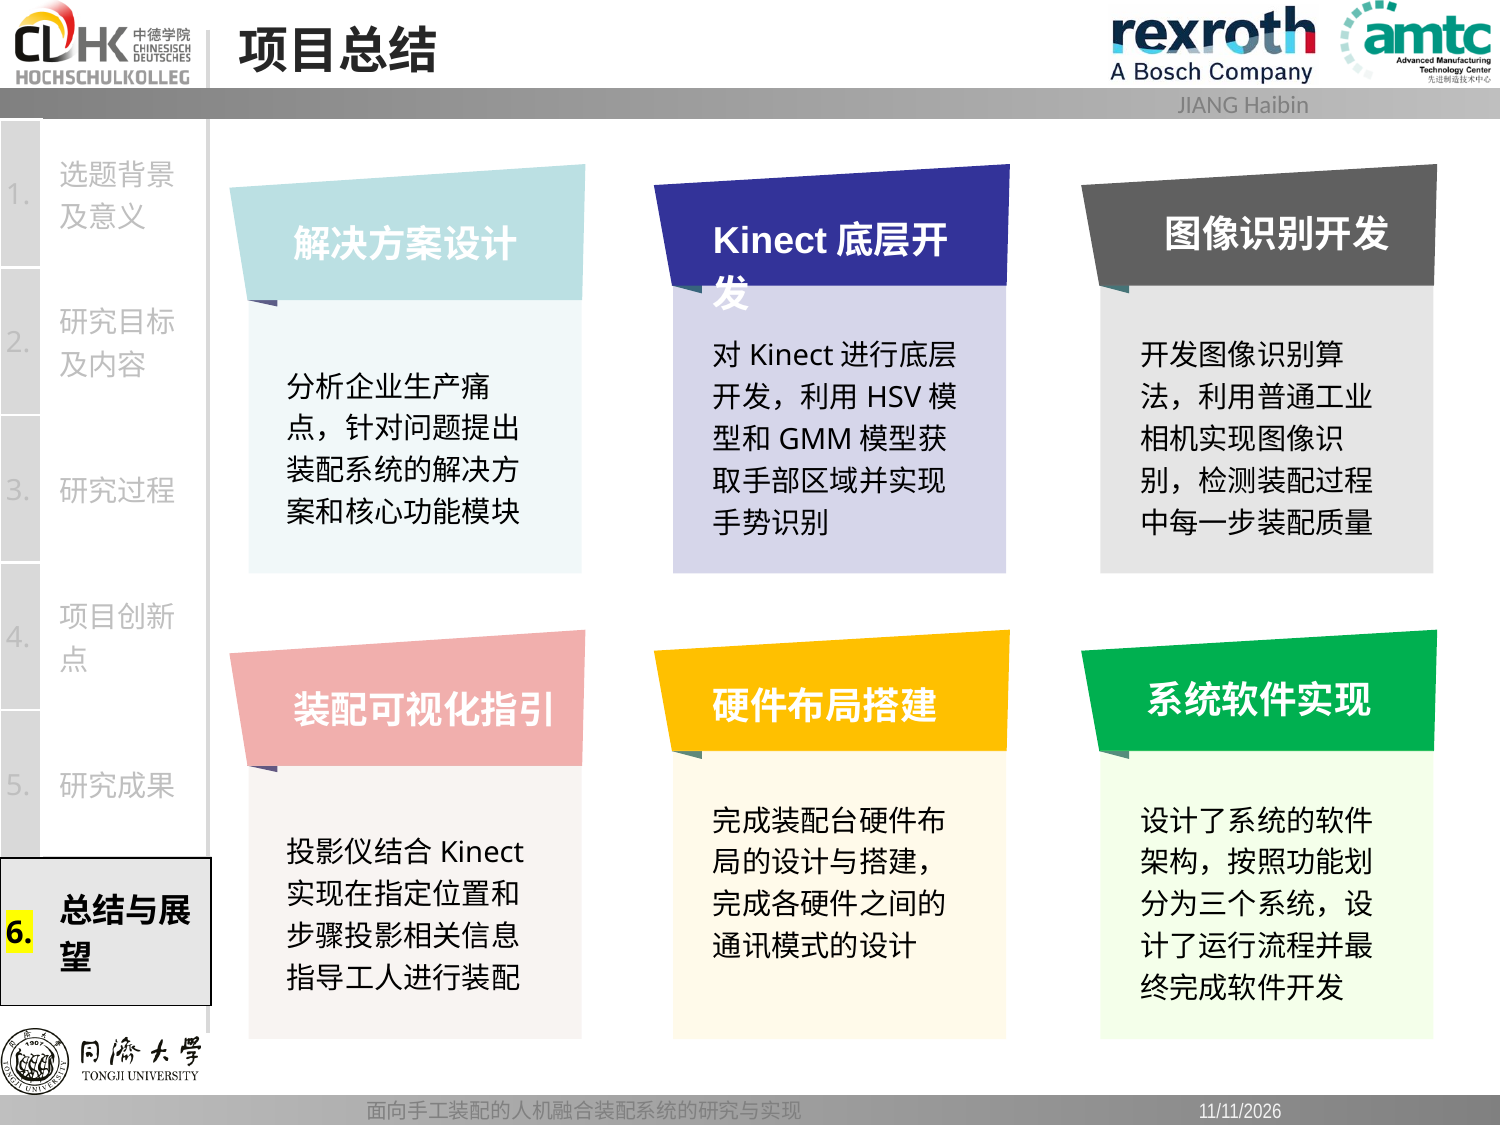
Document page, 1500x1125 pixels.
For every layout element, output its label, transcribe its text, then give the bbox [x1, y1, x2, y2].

table_cell 3. [1, 416, 40, 561]
picture [1108, 4, 1319, 85]
picture [1339, 0, 1492, 85]
table_cell 研究过程 [43, 415, 211, 563]
table_header 1. [1, 121, 40, 266]
table_cell 2. [1, 269, 40, 414]
footer 面向手工装配的人机融合装配系统的研究与实现 [360, 1095, 1122, 1125]
table_cell 研究目标及内容 [43, 267, 211, 415]
table_header 选题背景及意义 [43, 120, 211, 267]
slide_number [1122, 1095, 1359, 1125]
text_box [653, 629, 1011, 1040]
table_cell 项目创新点 [43, 563, 211, 710]
table_cell 4. [1, 564, 40, 709]
table_cell 研究成果 [43, 710, 211, 857]
table_cell 6. [1, 859, 41, 1005]
table_cell 5. [1, 711, 40, 857]
picture [0, 1024, 201, 1096]
table_cell 总结与展望 [41, 859, 210, 1005]
picture [15, 0, 200, 89]
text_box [228, 629, 586, 1040]
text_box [1080, 629, 1438, 1040]
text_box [1080, 163, 1438, 574]
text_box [653, 163, 1011, 574]
title 项目总结 [223, 12, 1063, 86]
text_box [228, 163, 586, 574]
